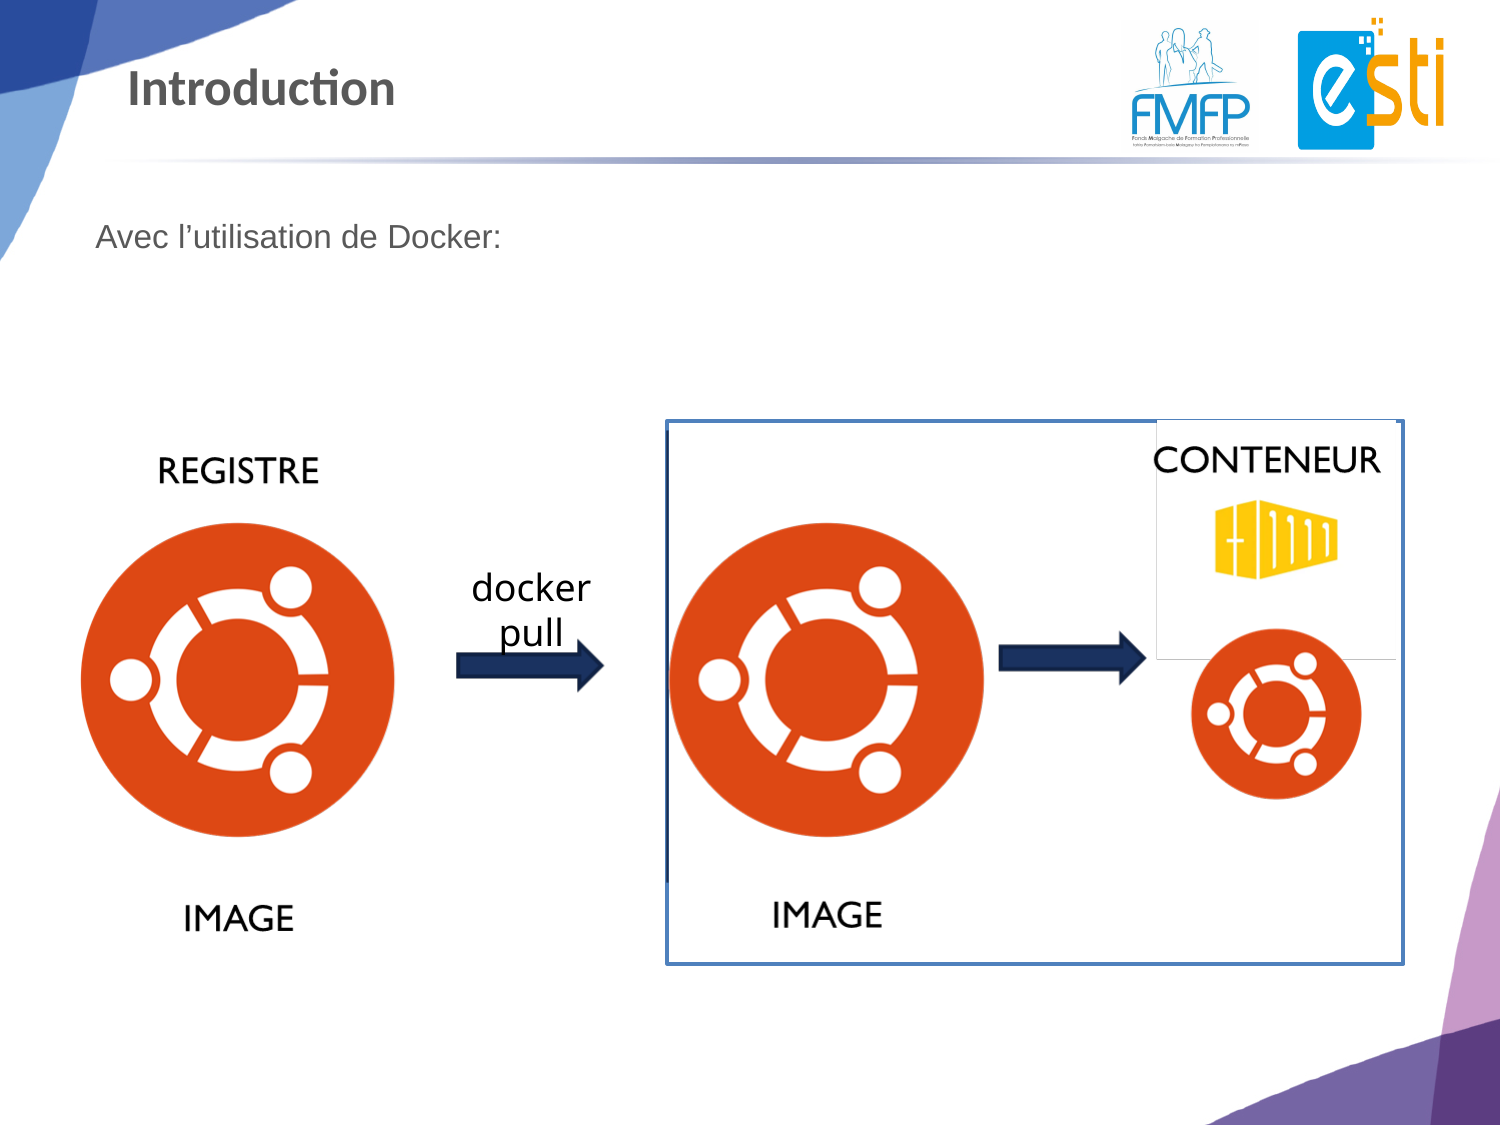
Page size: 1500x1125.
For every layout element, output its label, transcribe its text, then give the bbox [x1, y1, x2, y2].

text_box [1121, 0, 1455, 174]
title Introduction [112, 19, 1116, 150]
picture [0, 0, 1500, 1125]
list Avec l’utilisation de Docker: [80, 208, 1459, 1009]
